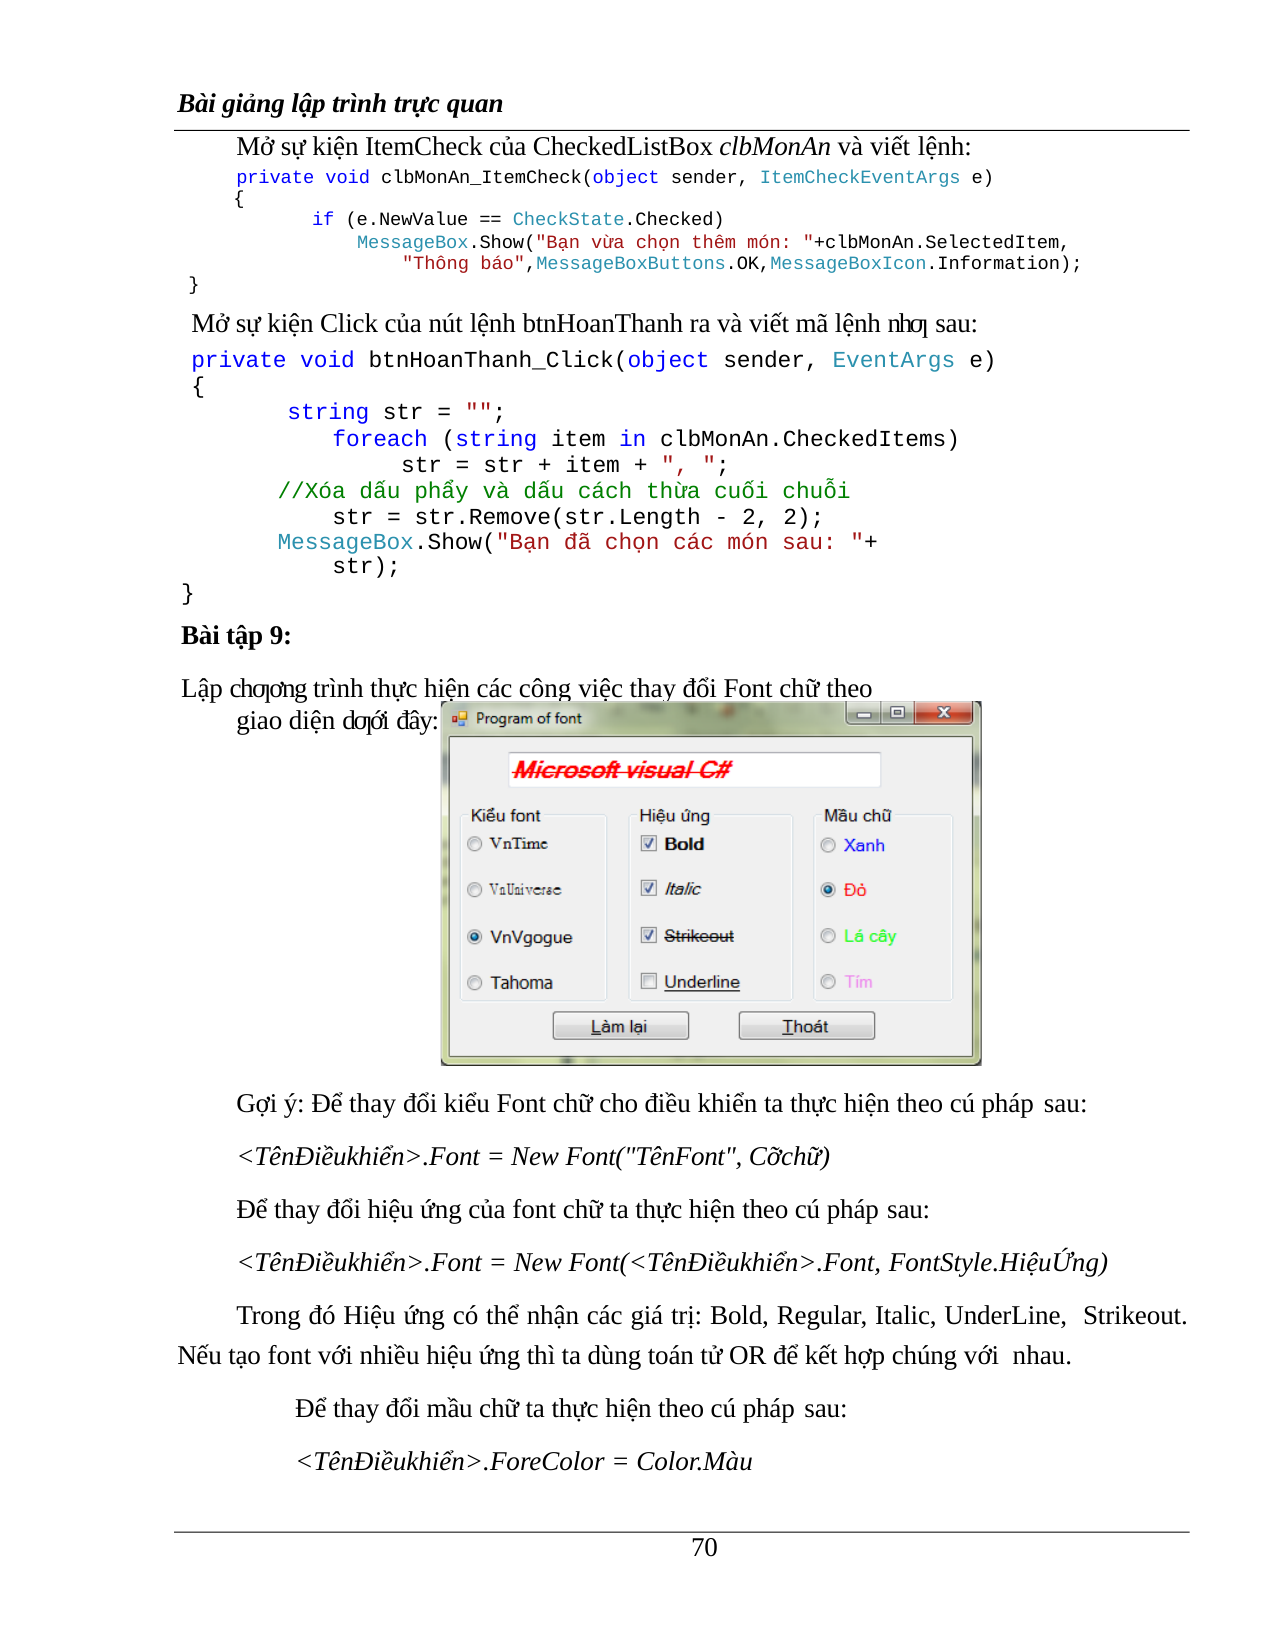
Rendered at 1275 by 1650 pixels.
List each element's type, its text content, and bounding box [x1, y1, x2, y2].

text_box Bài giảng lập trình trực quan Mở sự kiện ItemCheck của CheckedListBox clbMonAn và viết lệnh: private void clbMonAn_ItemCheck(object sender, ItemCheckEventArgs e) { if (e.NewValue == CheckState.Checked) MessageBox.Show("Bạn vừa chọn thêm món: "+clbMonAn.SelectedItem, "Thông báo",MessageBoxButtons.OK,MessageBoxIcon.Information); } Mở sự kiện Click của nút lệnh btnHoanThanh ra và viết mã lệnh nhƣ sau: private void btnHoanThanh_Click(object sender, EventArgs e) { string str = ""; foreach (string item in clbMonAn.CheckedItems) str = str + item + ", "; //Xóa dấu phẩy và dấu cách thừa cuối chuỗi str = str.Remove(str.Length - 2, 2); MessageBox.Show("Bạn đã chọn các món sau: "+ str); } Bài tập 9: Lập chƣơng trình thực hiện các công việc thay đổi Font chữ theo giao diện dƣới đây: [175, 73, 1159, 735]
slide_number 100 [684, 1530, 738, 1650]
text_box Gợi ý: Để thay đổi kiểu Font chữ cho điều khiển ta thực hiện theo cú pháp sau: <TênĐiềukhiển>.Font = New Font("TênFont", Cỡchữ) Để thay đổi hiệu ứng của font chữ ta thực hiện theo cú pháp sau: <TênĐiềukhiển>.Font = New Font(<TênĐiềukhiển>.Font, FontStyle.HiệuỨng) Trong đó Hiệu ứng có thể nhận các giá trị: Bold, Regular, Italic, UnderLine, Strikeout. Nếu tạo font với nhiều hiệu ứng thì ta dùng toán tử OR để kết hợp chúng với nhau. Để thay đổi mầu chữ ta thực hiện theo cú pháp sau: <TênĐiềukhiển>.ForeColor = Color.Màu [175, 1083, 1189, 1476]
text_box [440, 701, 982, 1067]
